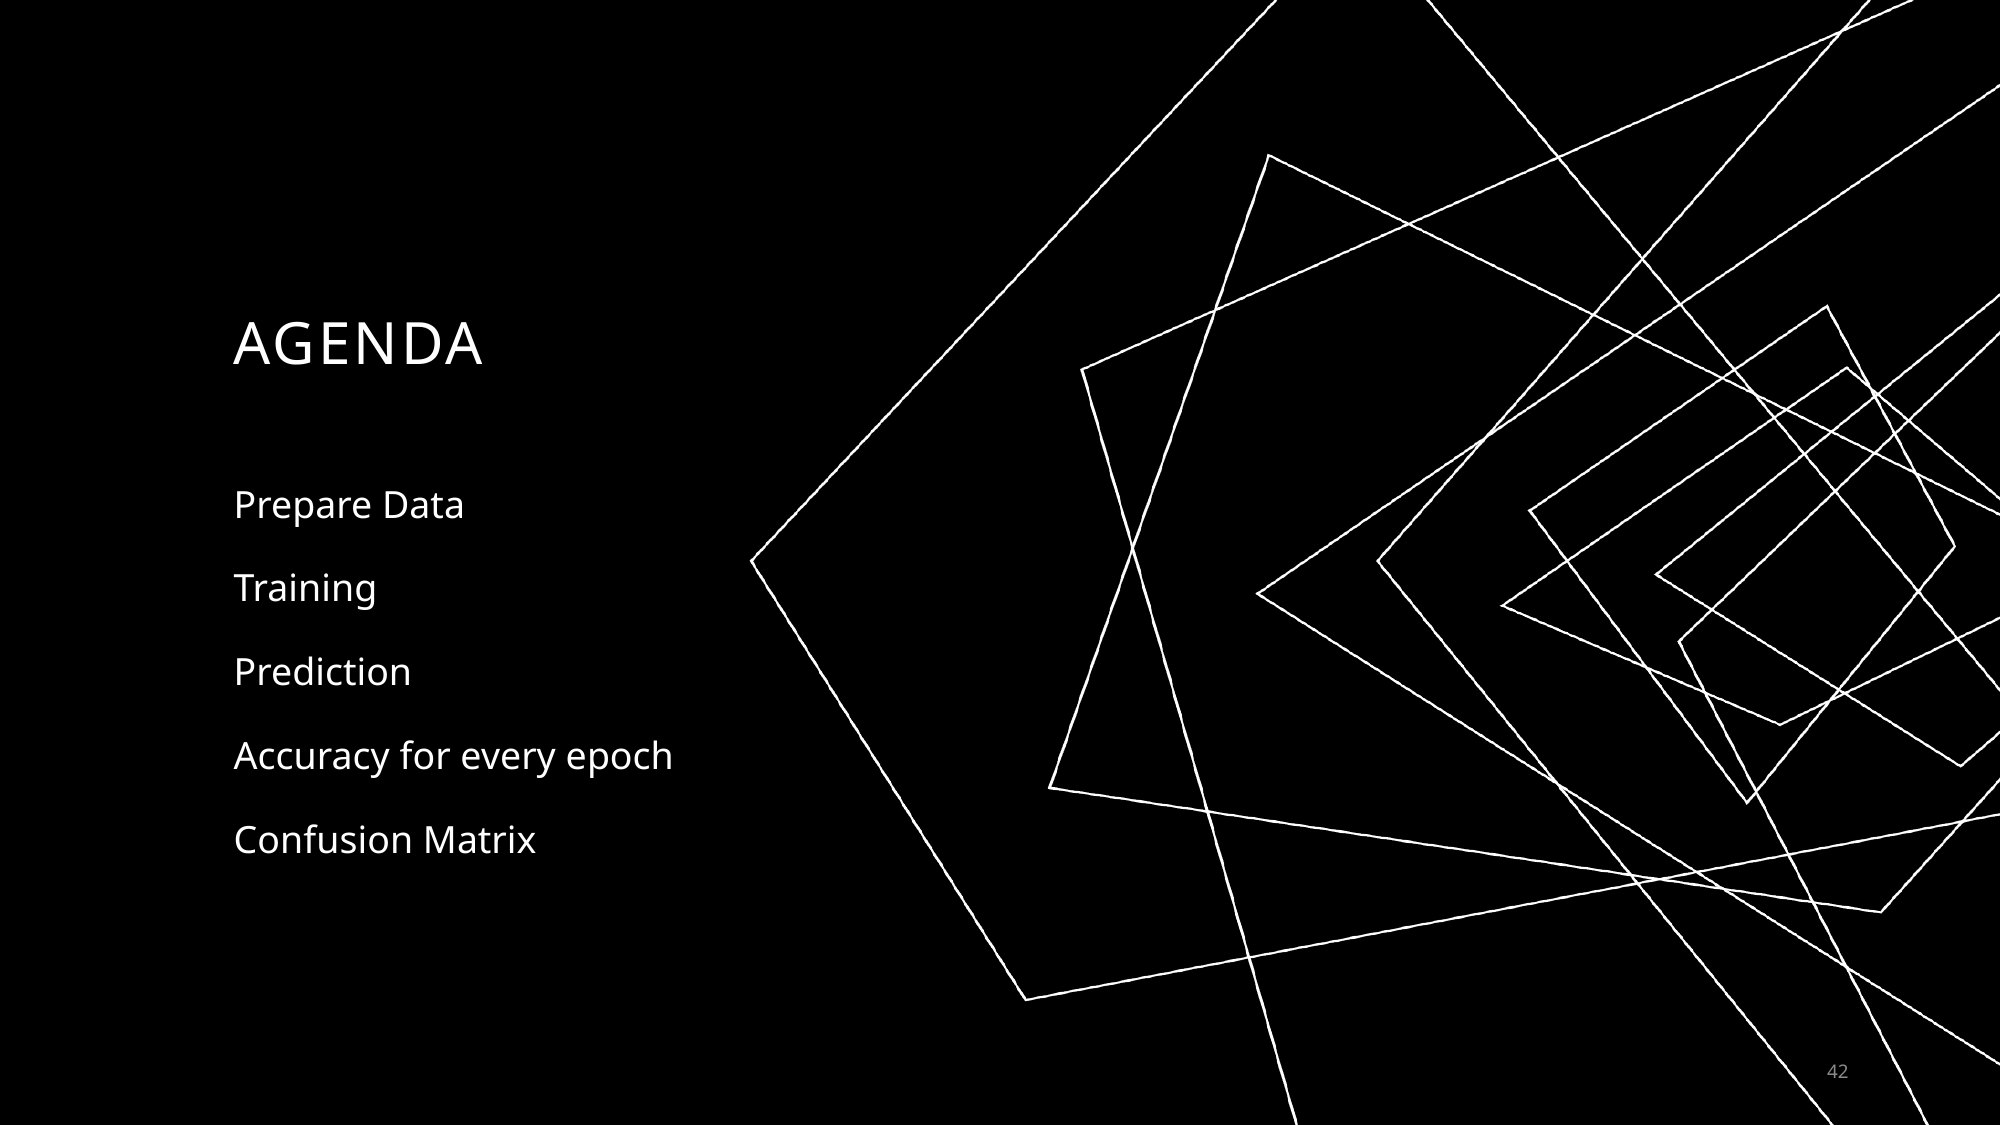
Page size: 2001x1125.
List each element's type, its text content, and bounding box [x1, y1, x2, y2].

picture [693, 0, 2000, 1125]
list Prepare Data Training Prediction Accuracy for every epoch Confusion Matrix [218, 455, 694, 992]
slide_number 42 [1701, 1042, 1864, 1103]
title Agenda [218, 167, 694, 385]
